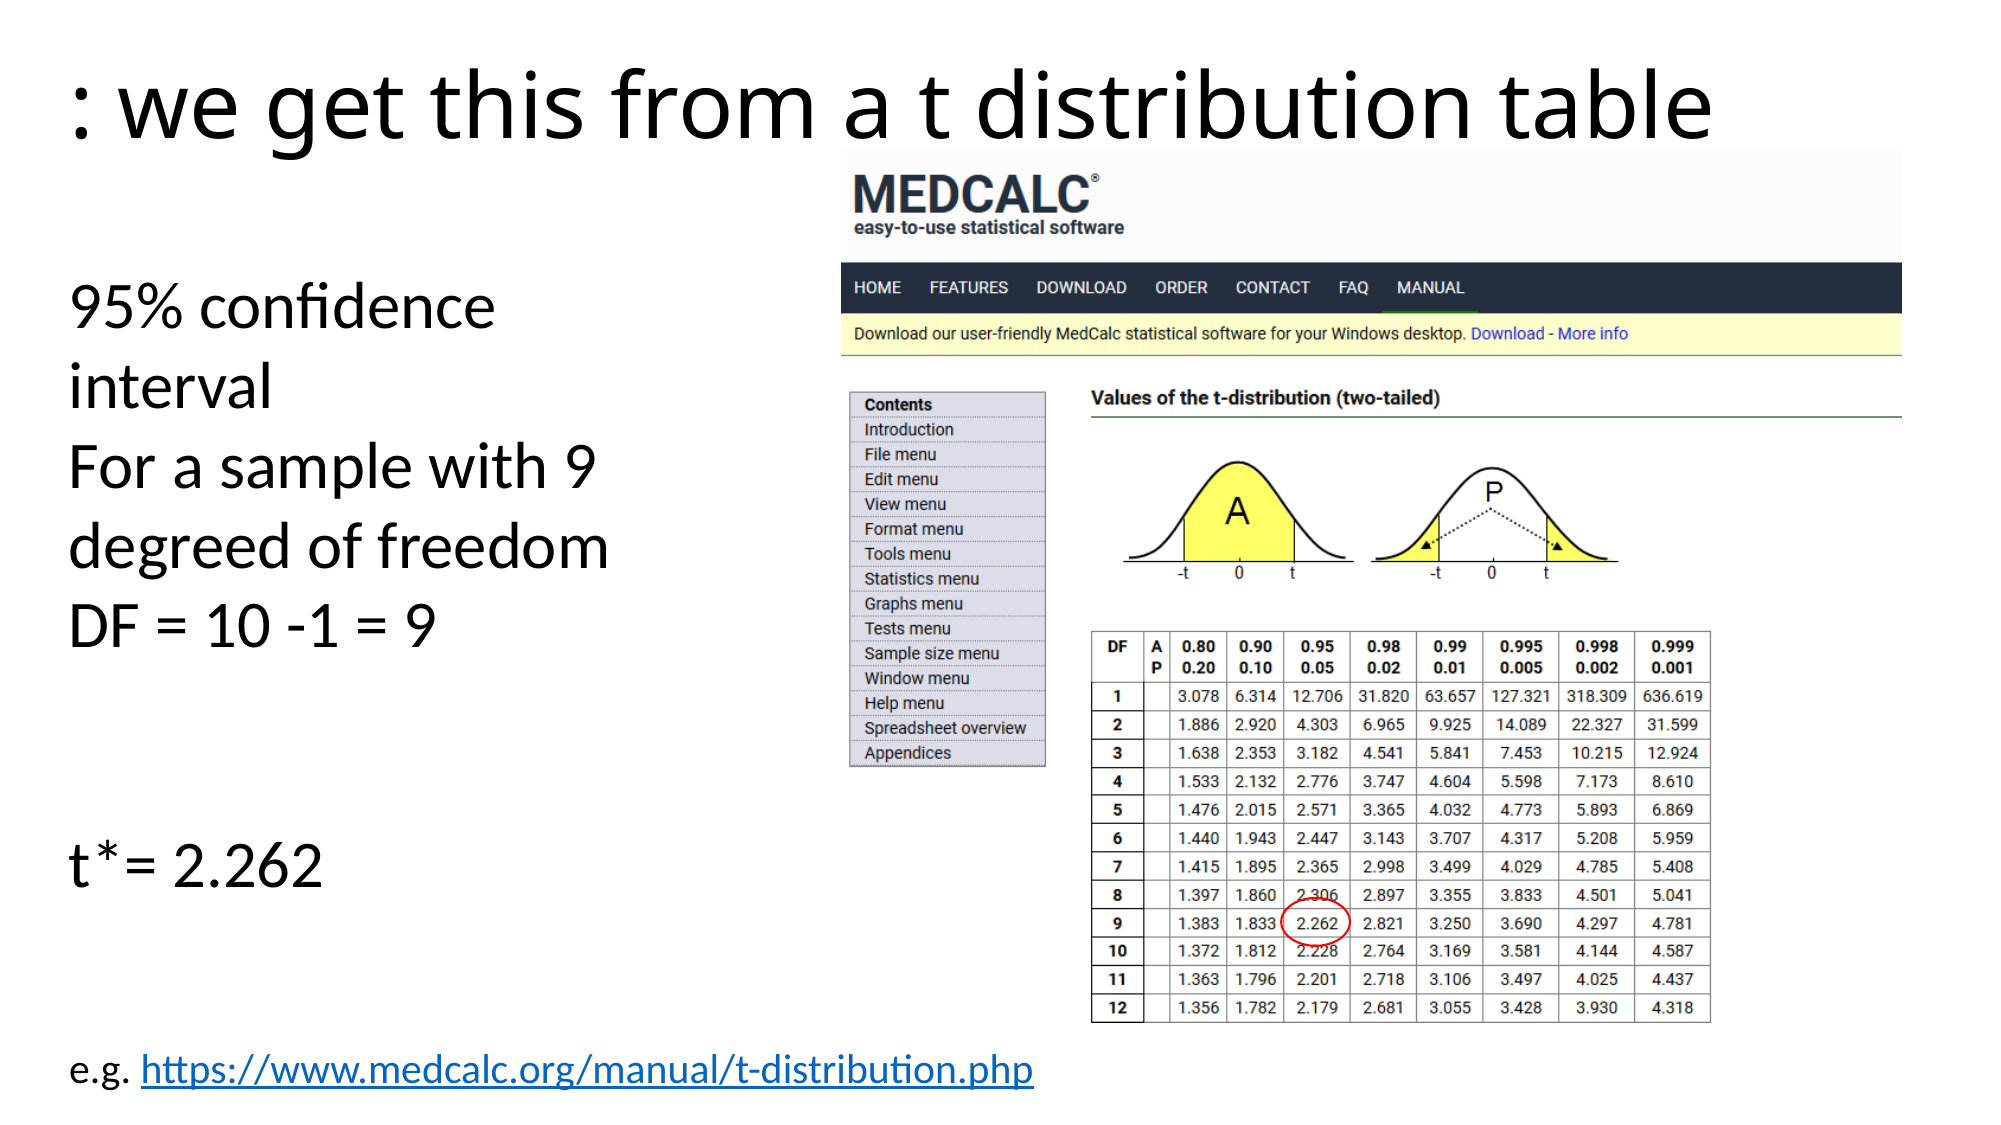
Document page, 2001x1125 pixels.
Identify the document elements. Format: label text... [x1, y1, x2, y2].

text_box 95% confidence interval For a sample with 9 degreed of freedom DF = 10 -1 = 9 t*= 2.262 [54, 254, 717, 909]
list e.g. https://www.medcalc.org/manual/t-distribution.php [54, 1039, 1780, 1120]
picture [841, 150, 1902, 1023]
